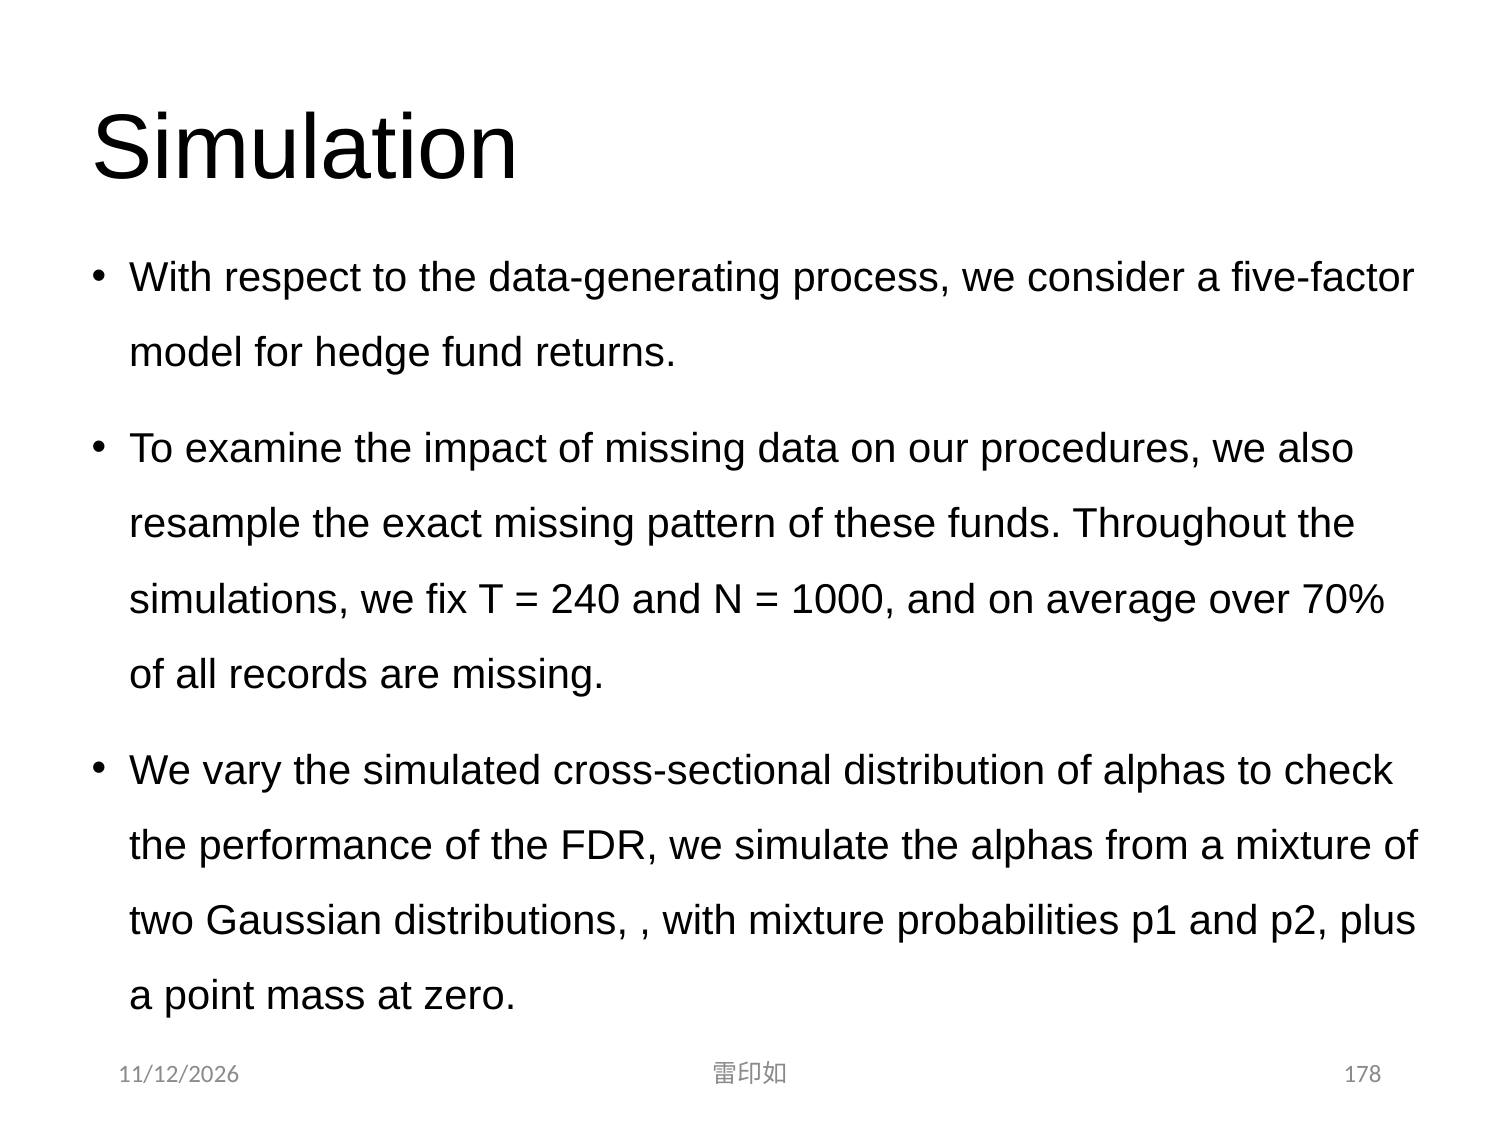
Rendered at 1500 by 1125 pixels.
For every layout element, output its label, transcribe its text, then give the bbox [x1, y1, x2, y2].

title Simulation [76, 39, 1470, 258]
slide_number 178 [1059, 1042, 1397, 1103]
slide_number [103, 1042, 441, 1103]
footer 雷印如 [496, 1042, 1004, 1103]
